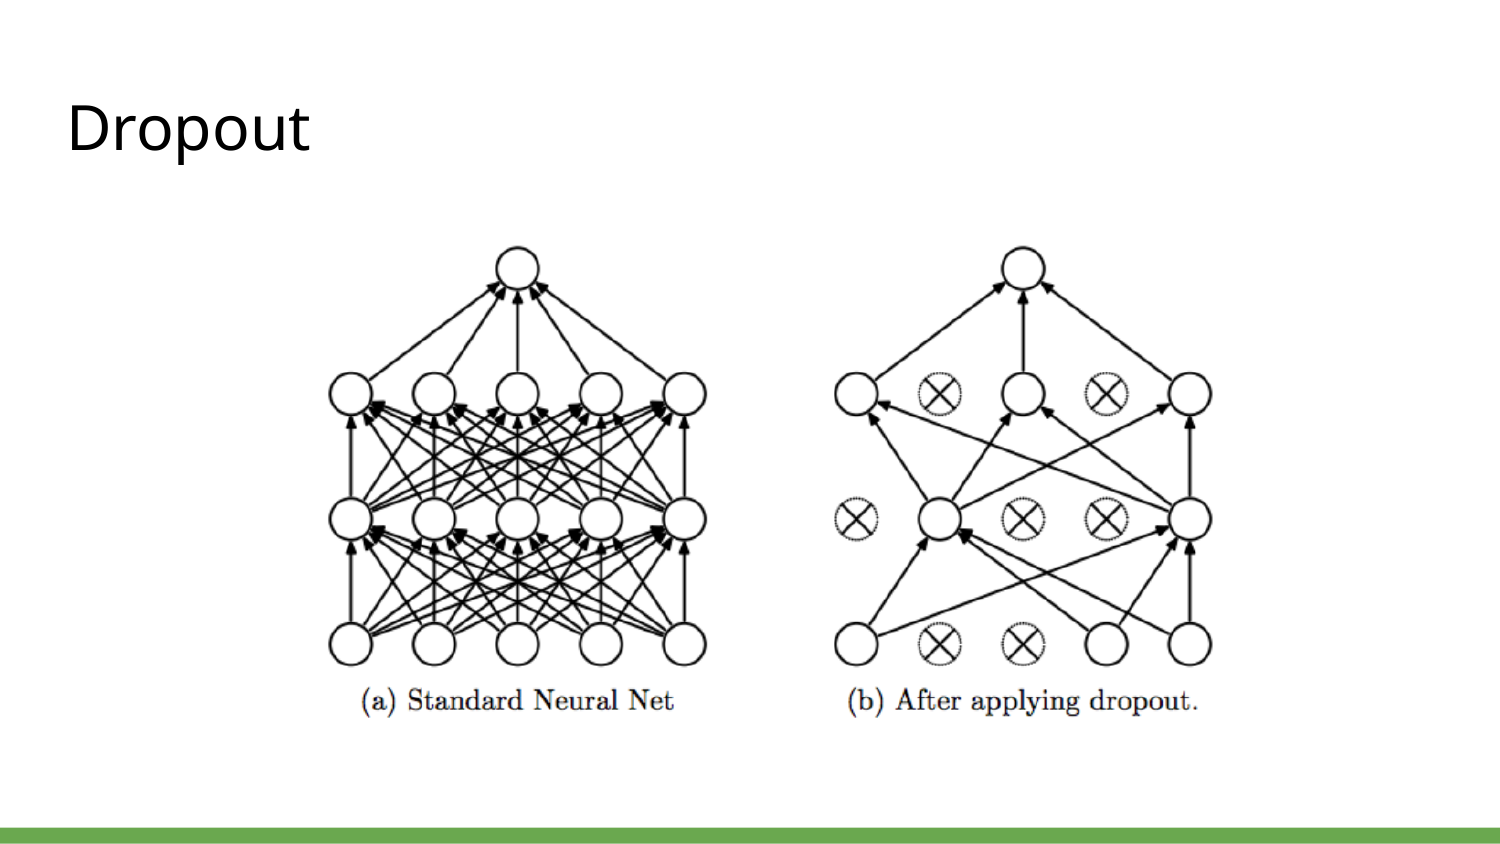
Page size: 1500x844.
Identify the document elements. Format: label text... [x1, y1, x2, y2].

title Dropout [51, 72, 1449, 174]
picture [272, 242, 1228, 719]
